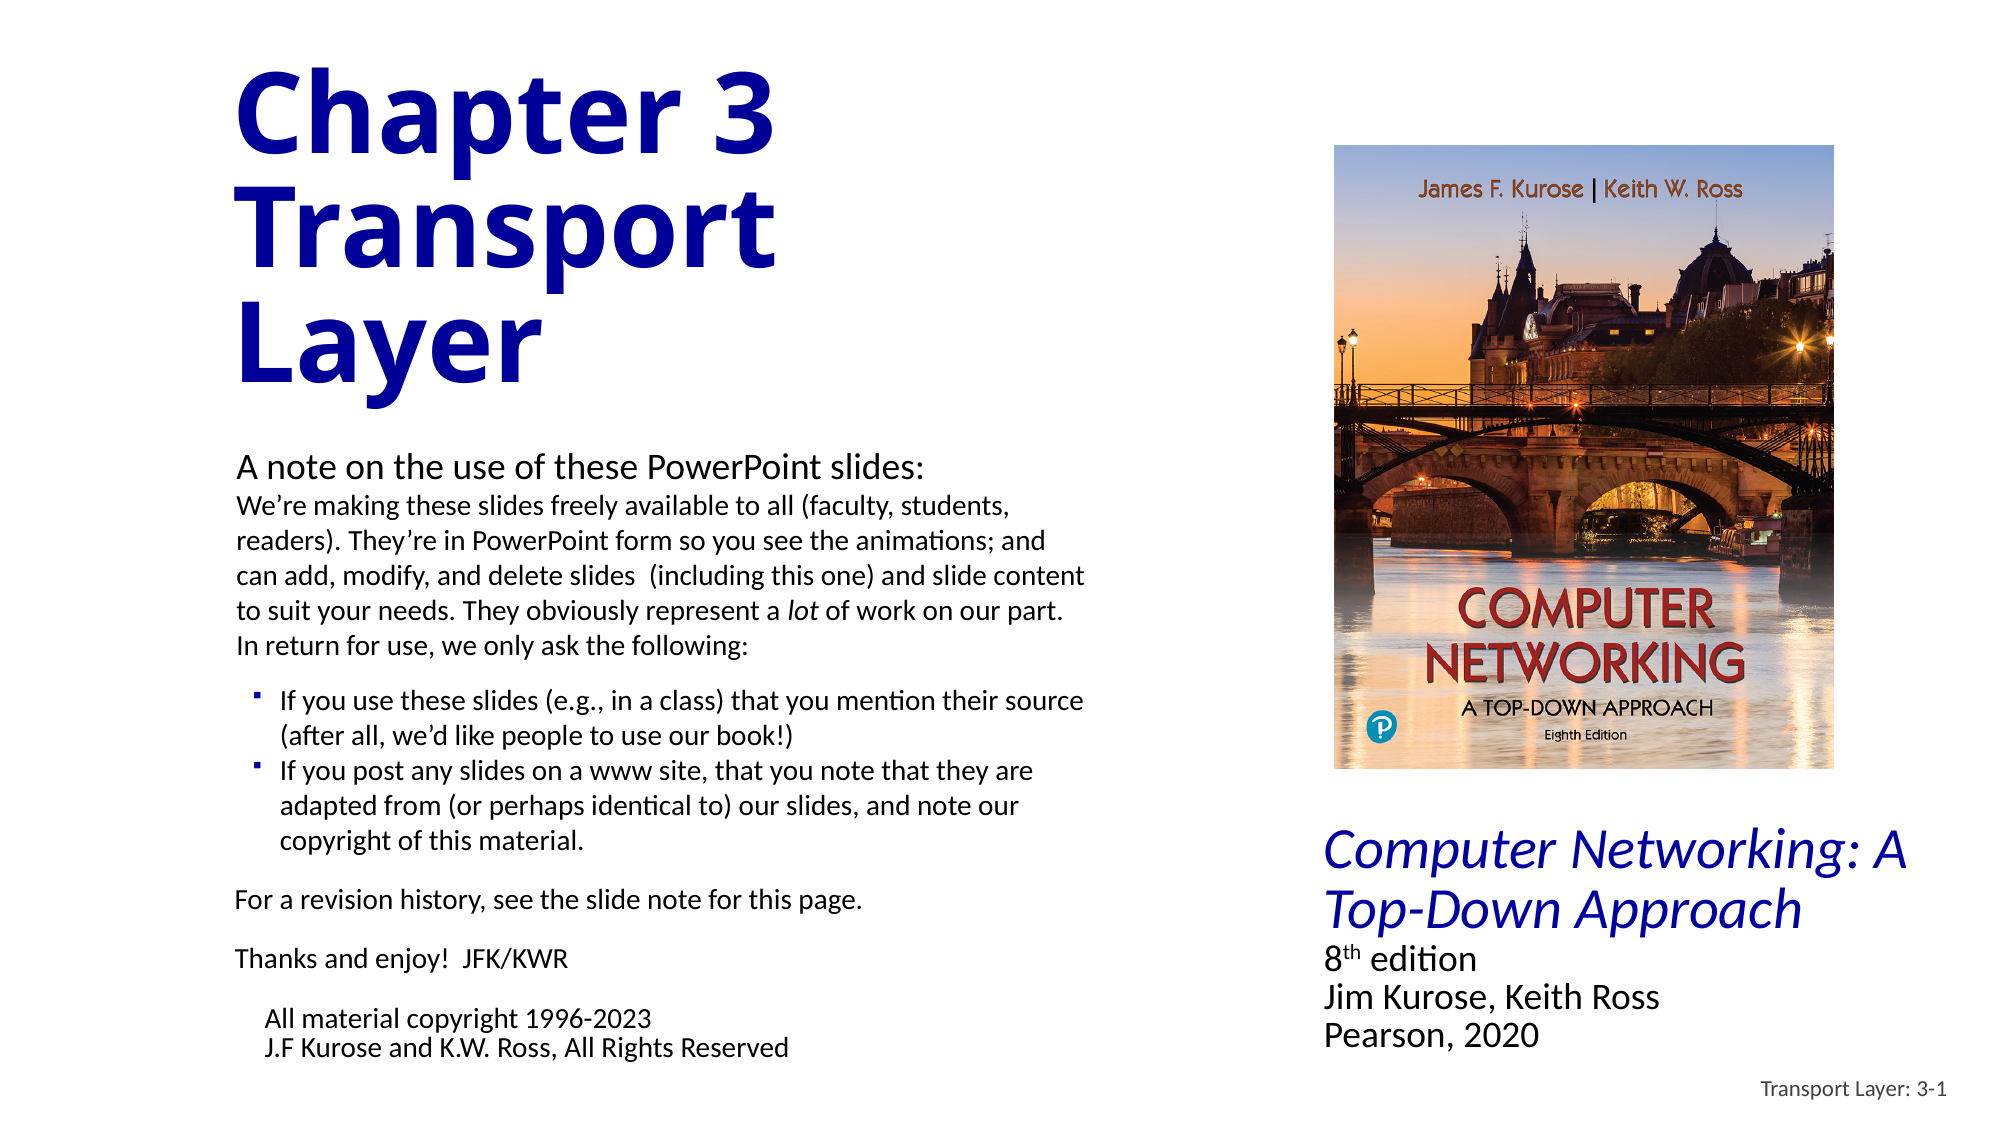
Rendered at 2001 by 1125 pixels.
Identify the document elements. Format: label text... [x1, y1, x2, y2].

text_box Chapter 3 Transport Layer [217, 92, 1047, 375]
text_box Computer Networking: A Top-Down Approach 8th edition Jim Kurose, Keith Ross Pearson, 2020 [1309, 703, 1963, 1125]
slide_number Transport Layer: 3-1 [1512, 1056, 1963, 1117]
picture [1334, 145, 1834, 769]
text_box If you use these slides (e.g., in a class) that you mention their source (after all, we’d like people to use our book!) If you post any slides on a www site, that you note that they are adapted from (or perhaps identical to) our slides, and note our copyright of this material. For a revision history, see the slide note for this page. Thanks and enjoy! JFK/KWR All material copyright 1996-2023 J.F Kurose and K.W. Ross, All Rights Reserved [217, 638, 1100, 1072]
text_box A note on the use of these PowerPoint slides: We’re making these slides freely available to all (faculty, students, readers). They’re in PowerPoint form so you see the animations; and can add, modify, and delete slides (including this one) and slide content to suit your needs. They obviously represent a lot of work on our part. In return for use, we only ask the following: [221, 434, 1104, 699]
